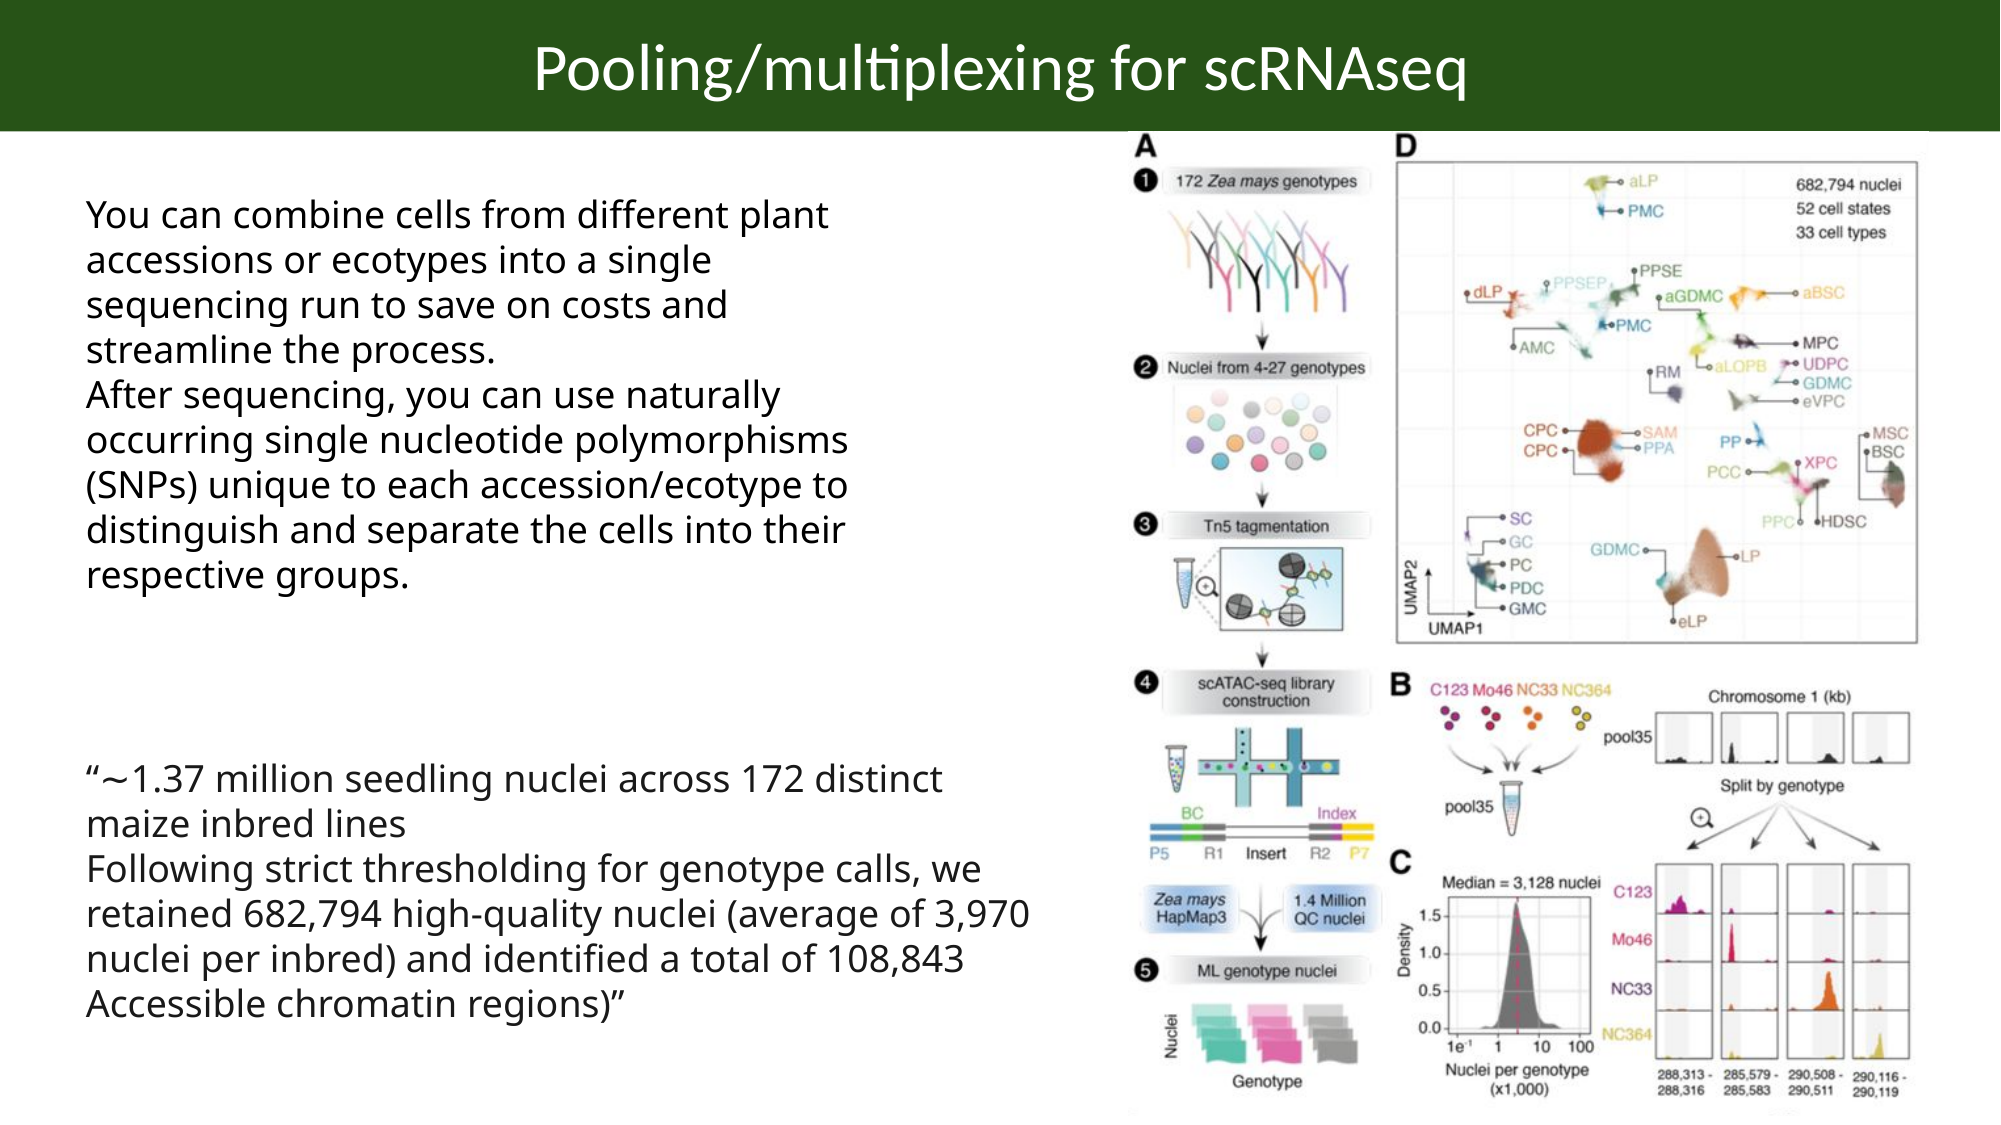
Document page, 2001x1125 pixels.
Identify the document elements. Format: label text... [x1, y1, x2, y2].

text_box [0, 0, 2000, 133]
text_box You can combine cells from different plant accessions or ecotypes into a single sequencing run to save on costs and streamline the process. After sequencing, you can use naturally occurring single nucleotide polymorphisms (SNPs) unique to each accession/ecotype to distinguish and separate the cells into their respective groups. [70, 183, 872, 604]
text_box Pooling/multiplexing for scRNAseq [4, 16, 1999, 112]
picture [1127, 130, 1930, 1116]
text_box “∼1.37 million seedling nuclei across 172 distinct maize inbred lines Following strict thresholding for genotype calls, we retained 682,794 high-quality nuclei (average of 3,970 nuclei per inbred) and identified a total of 108,843 Accessible chromatin regions)” [70, 747, 1071, 1033]
